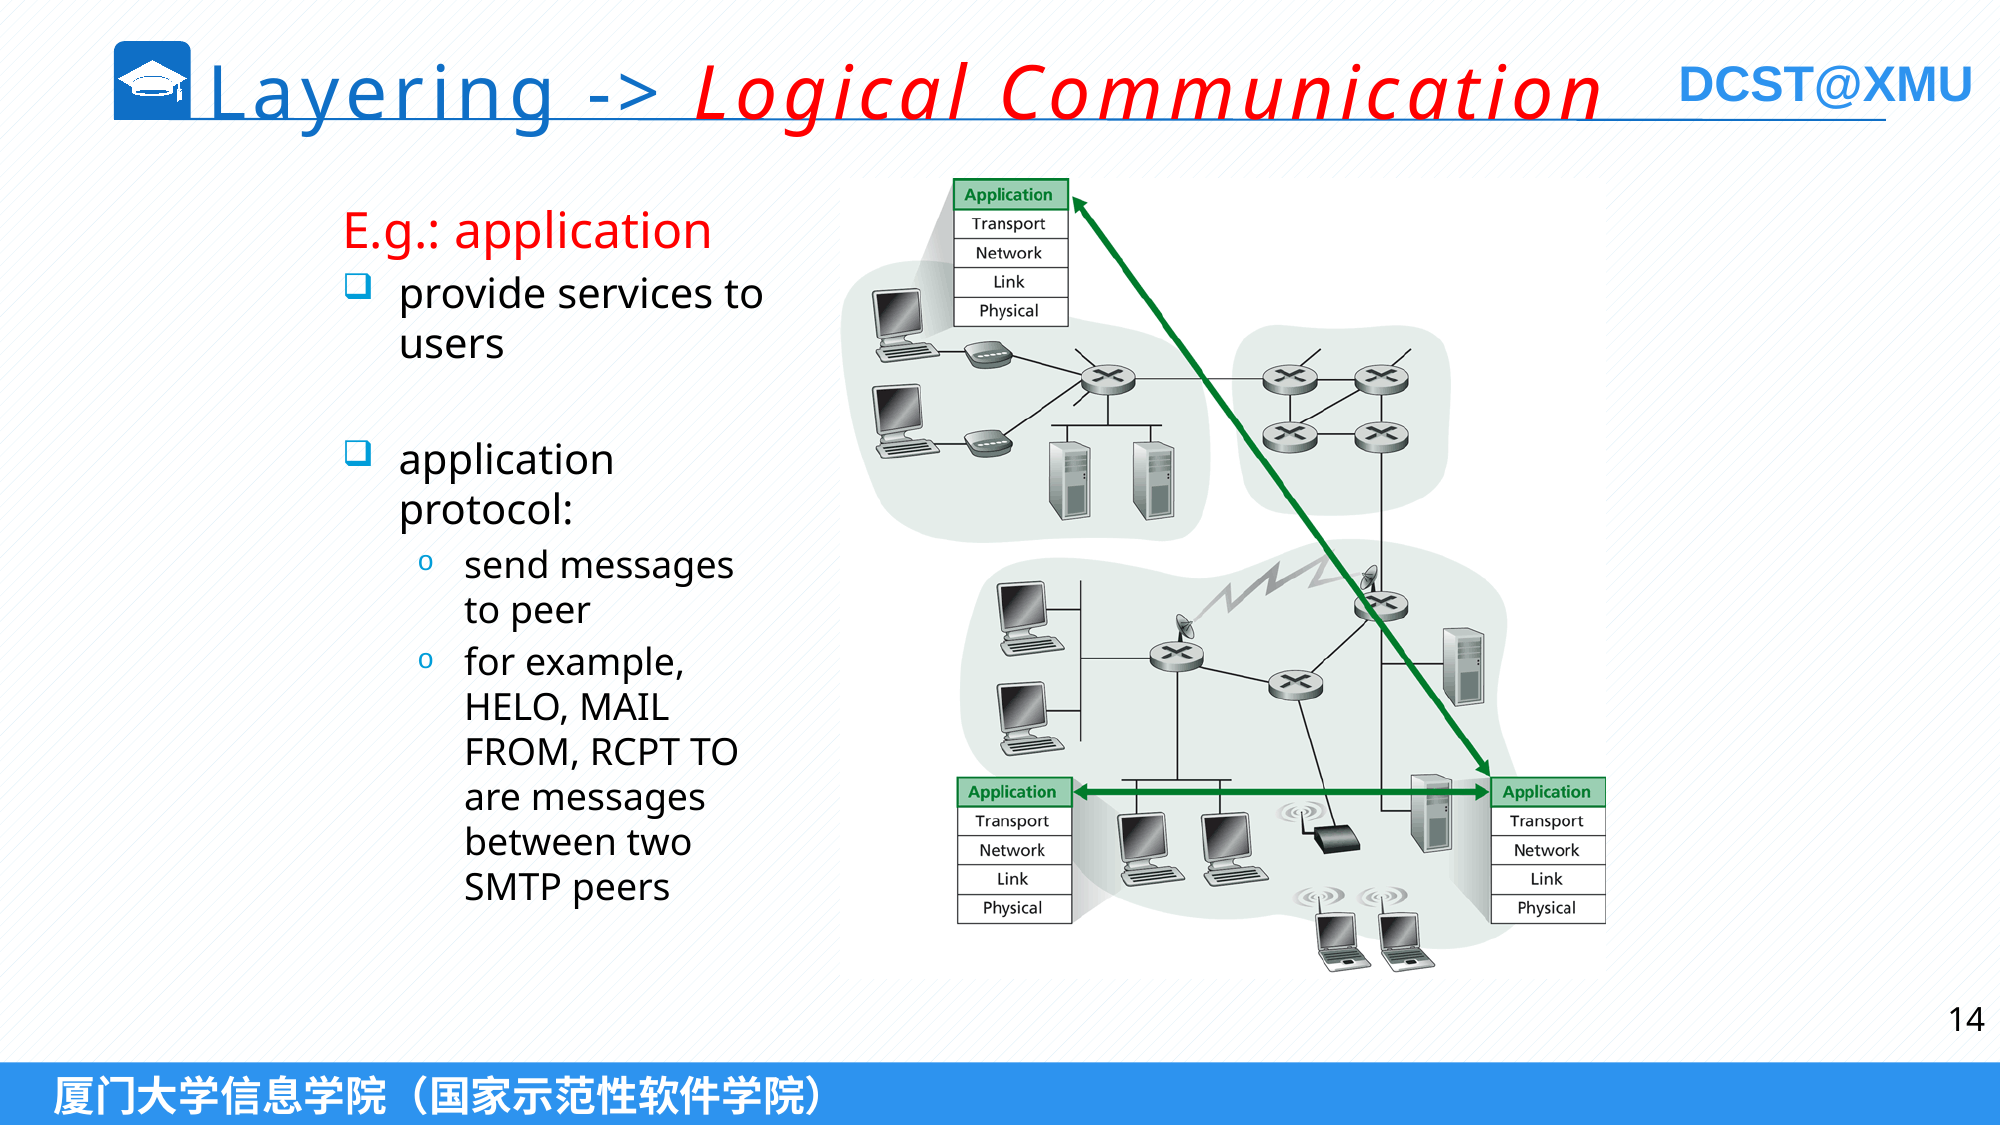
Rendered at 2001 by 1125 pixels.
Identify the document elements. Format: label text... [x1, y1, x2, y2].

text_box E.g.: application provide services to users application protocol: send messages to peer for example, HELO, MAIL FROM, RCPT TO are messages between two SMTP peers [327, 190, 789, 991]
text_box [121, 224, 1863, 1029]
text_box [839, 178, 1606, 979]
list Layering -> Logical Communication [192, 36, 1701, 187]
text_box 14 [1884, 990, 2000, 1066]
